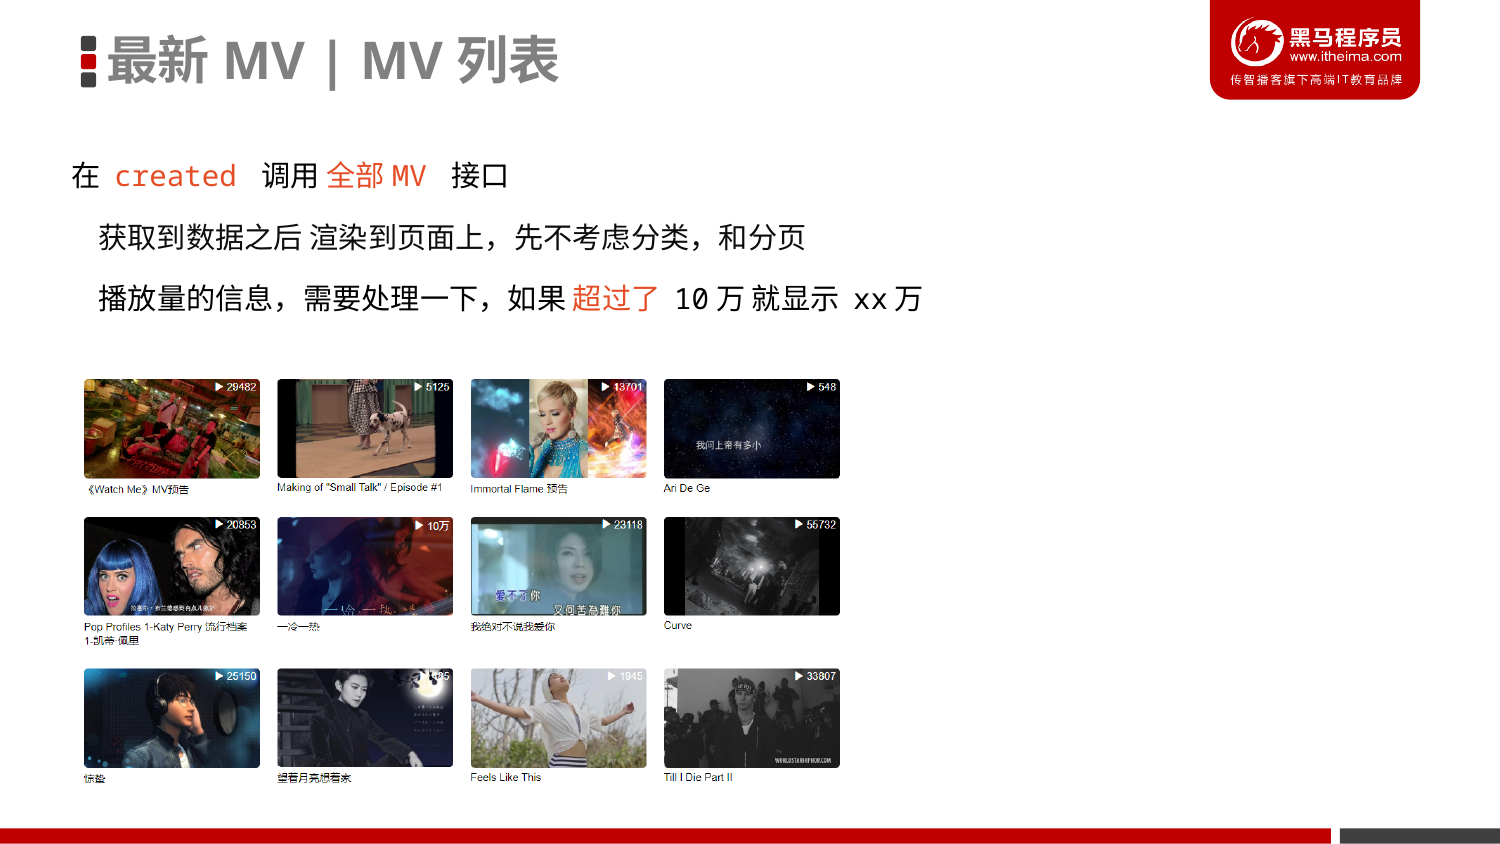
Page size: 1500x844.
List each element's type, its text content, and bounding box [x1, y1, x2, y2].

text_box 播放量的信息，需要处理一下，如果 超过了 10万 就显示 xx万 [83, 273, 940, 323]
text_box 获取到数据之后 渲染到页面上，先不考虑分类，和分页 [83, 211, 822, 262]
picture [79, 364, 843, 799]
text_box 最新MV | MV列表 [91, 20, 576, 98]
picture [1212, 8, 1421, 94]
text_box 在 created 调用 全部MV 接口 [56, 150, 525, 200]
